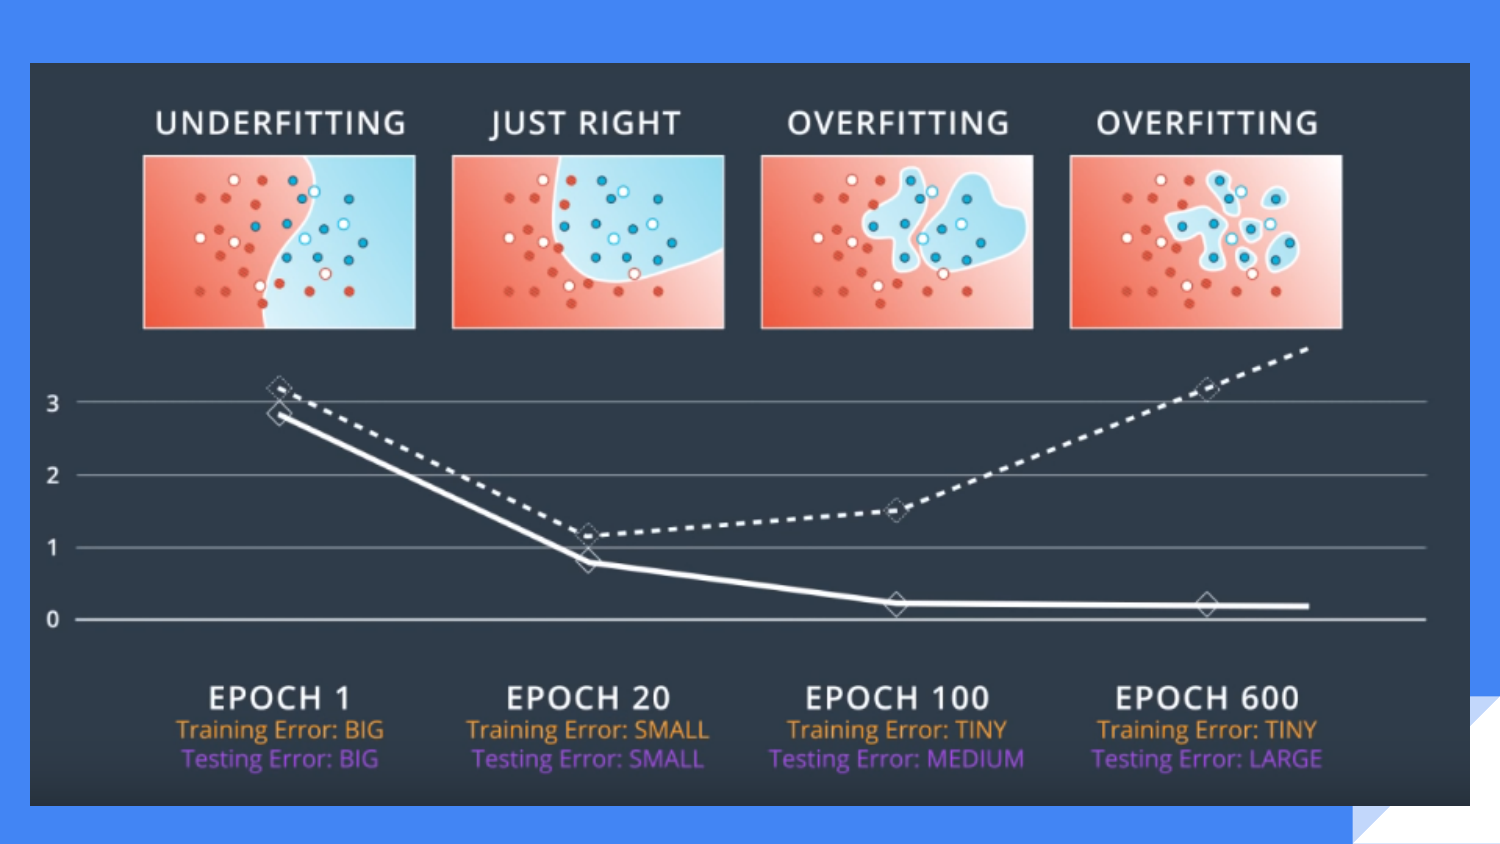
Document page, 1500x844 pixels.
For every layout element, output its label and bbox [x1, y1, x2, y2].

picture [30, 63, 1470, 807]
